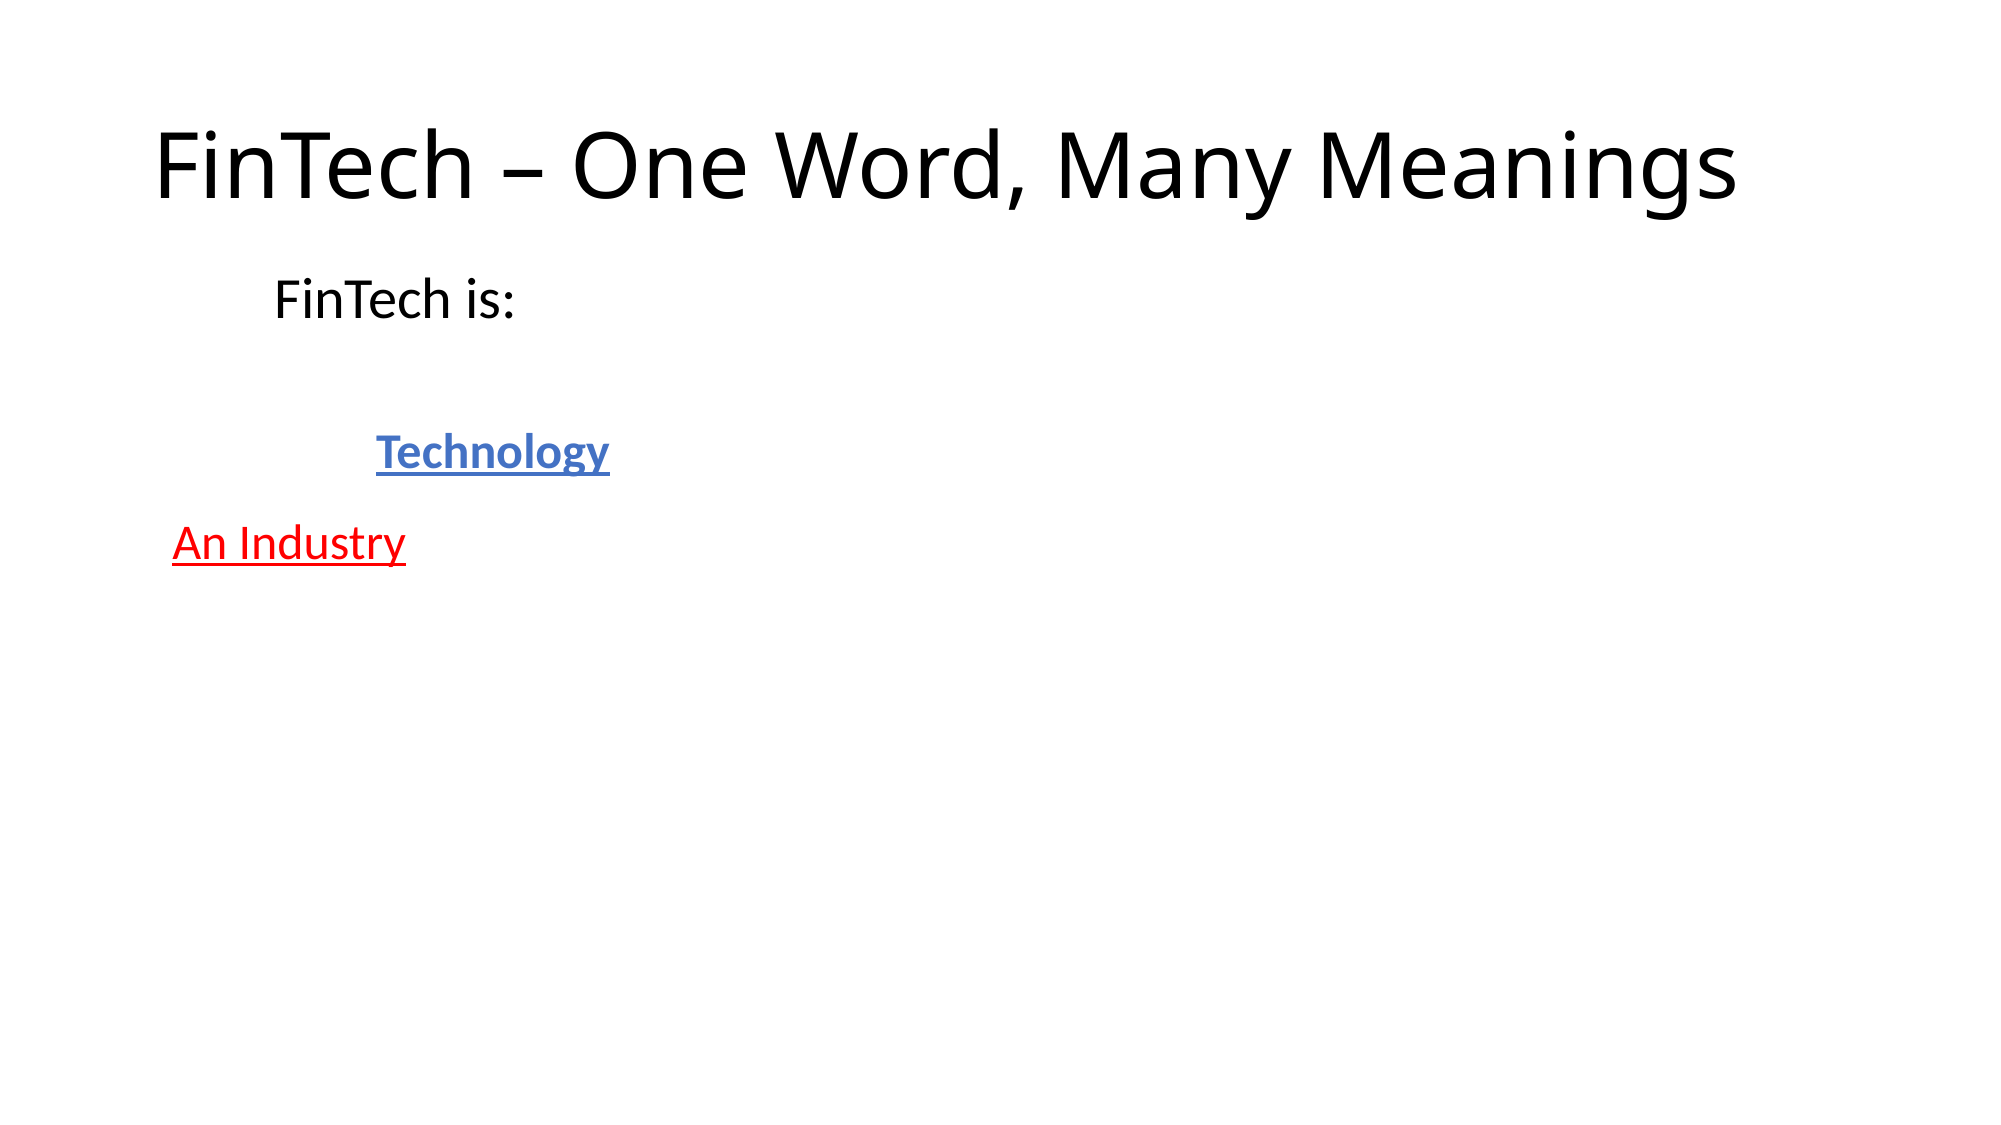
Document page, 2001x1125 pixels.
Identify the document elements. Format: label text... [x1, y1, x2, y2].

list FinTech is: [109, 260, 1835, 975]
text_box An Industry With a focus on customers needs and unique solutions. [157, 502, 871, 757]
title FinTech – One Word, Many Meanings [137, 59, 1863, 278]
text_box An Applied Technology (providing financial services ) [121, 411, 1426, 487]
